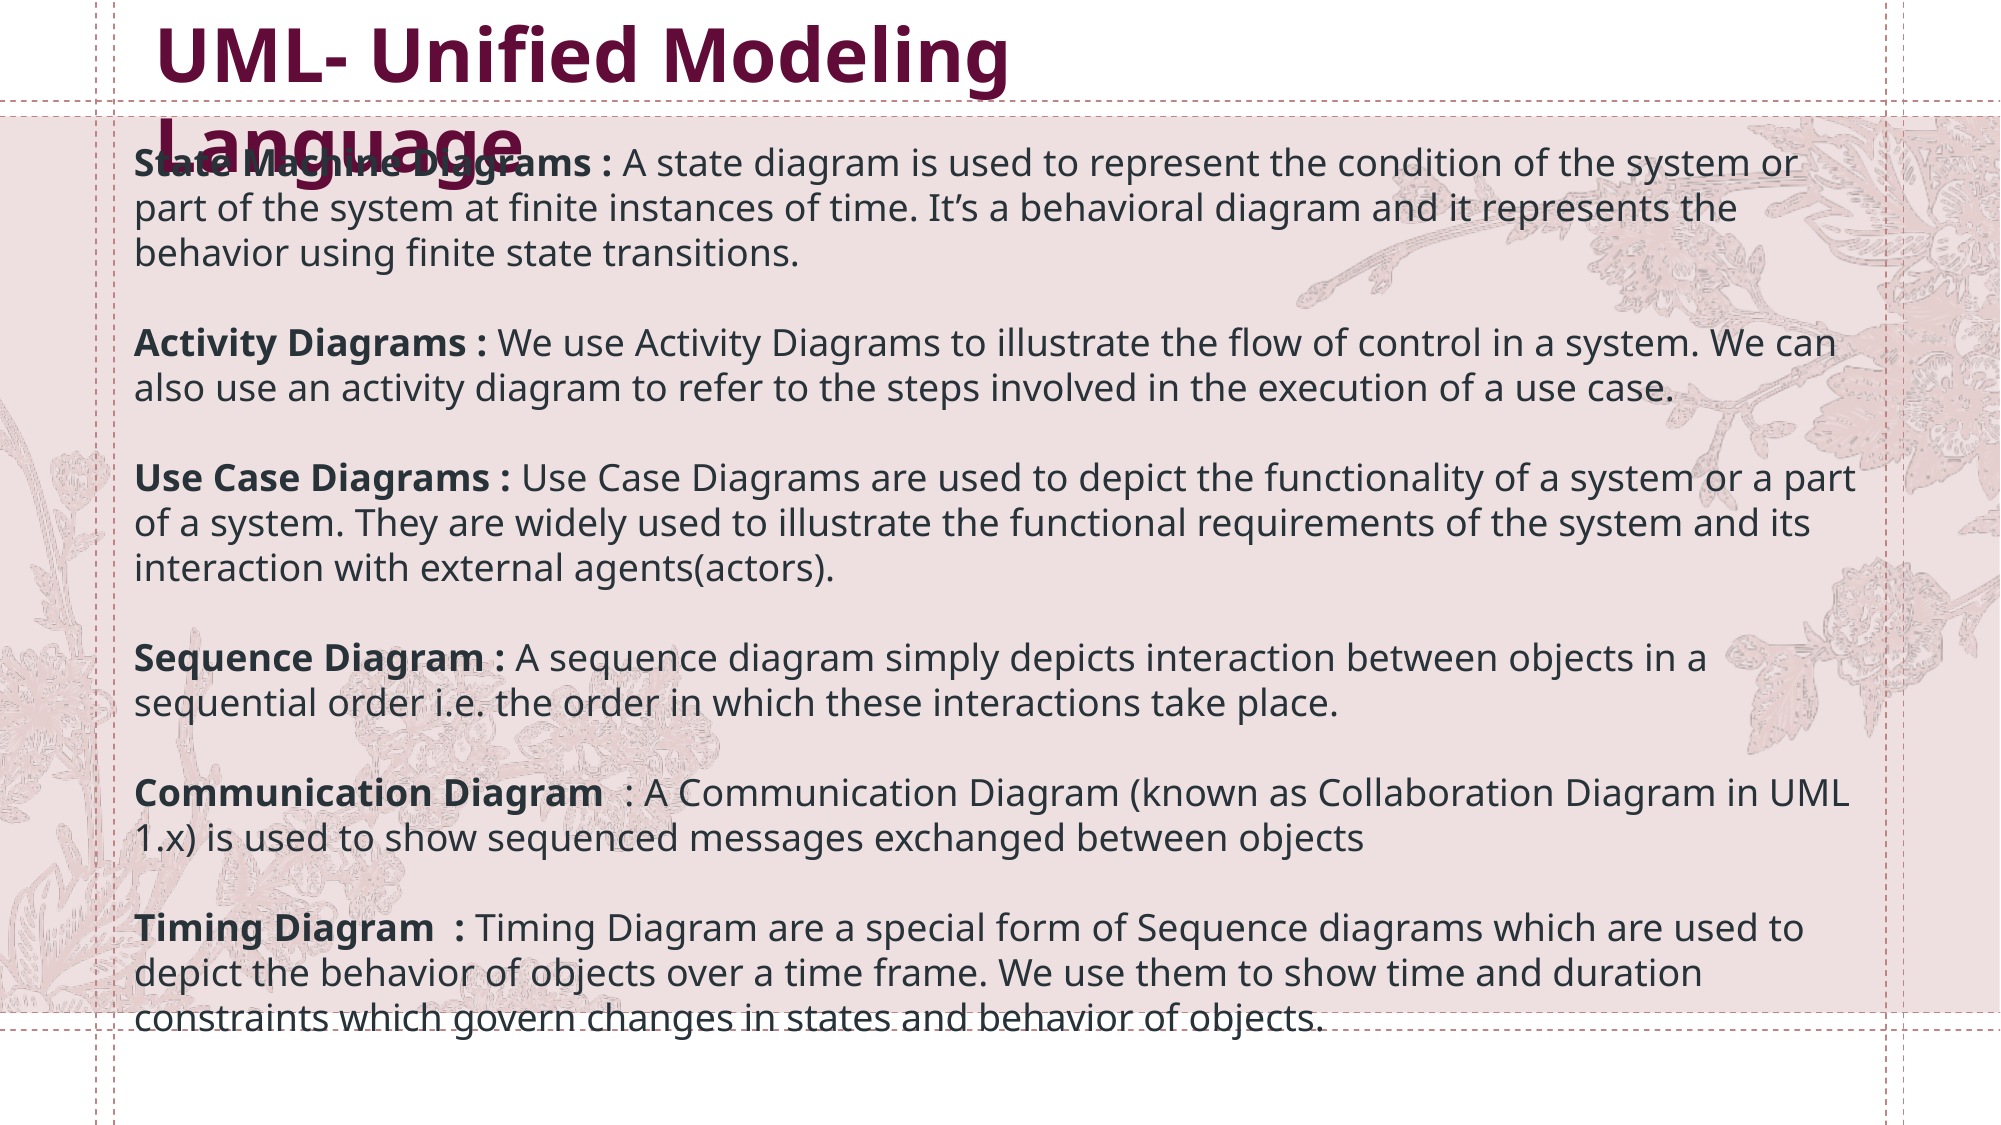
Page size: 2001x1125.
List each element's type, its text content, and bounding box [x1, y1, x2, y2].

picture [0, 297, 119, 1013]
text_box UML- Unified Modeling Language [139, 0, 1382, 131]
picture [1382, 116, 2000, 873]
text_box State Machine Diagrams : A state diagram is used to represent the condition of the system or part of the system at finite instances of time. It’s a behavioral diagram and it represents the behavior using finite state transitions. Activity Diagrams : We use Activity Diagrams to illustrate the flow of control in a system. We can also use an activity diagram to refer to the steps involved in the execution of a use case. Use Case Diagrams : Use Case Diagrams are used to depict the functionality of a system or a part of a system. They are widely used to illustrate the functional requirements of the system and its interaction with external agents(actors). Sequence Diagram : A sequence diagram simply depicts interaction between objects in a sequential order i.e. the order in which these interactions take place. Communication Diagram : A Communication Diagram (known as Collaboration Diagram in UML 1.x) is used to show sequenced messages exchanged between objects Timing Diagram : Timing Diagram are a special form of Sequence diagrams which are used to depict the behavior of objects over a time frame. We use them to show time and duration constraints which govern changes in states and behavior of objects. [119, 131, 1890, 1046]
